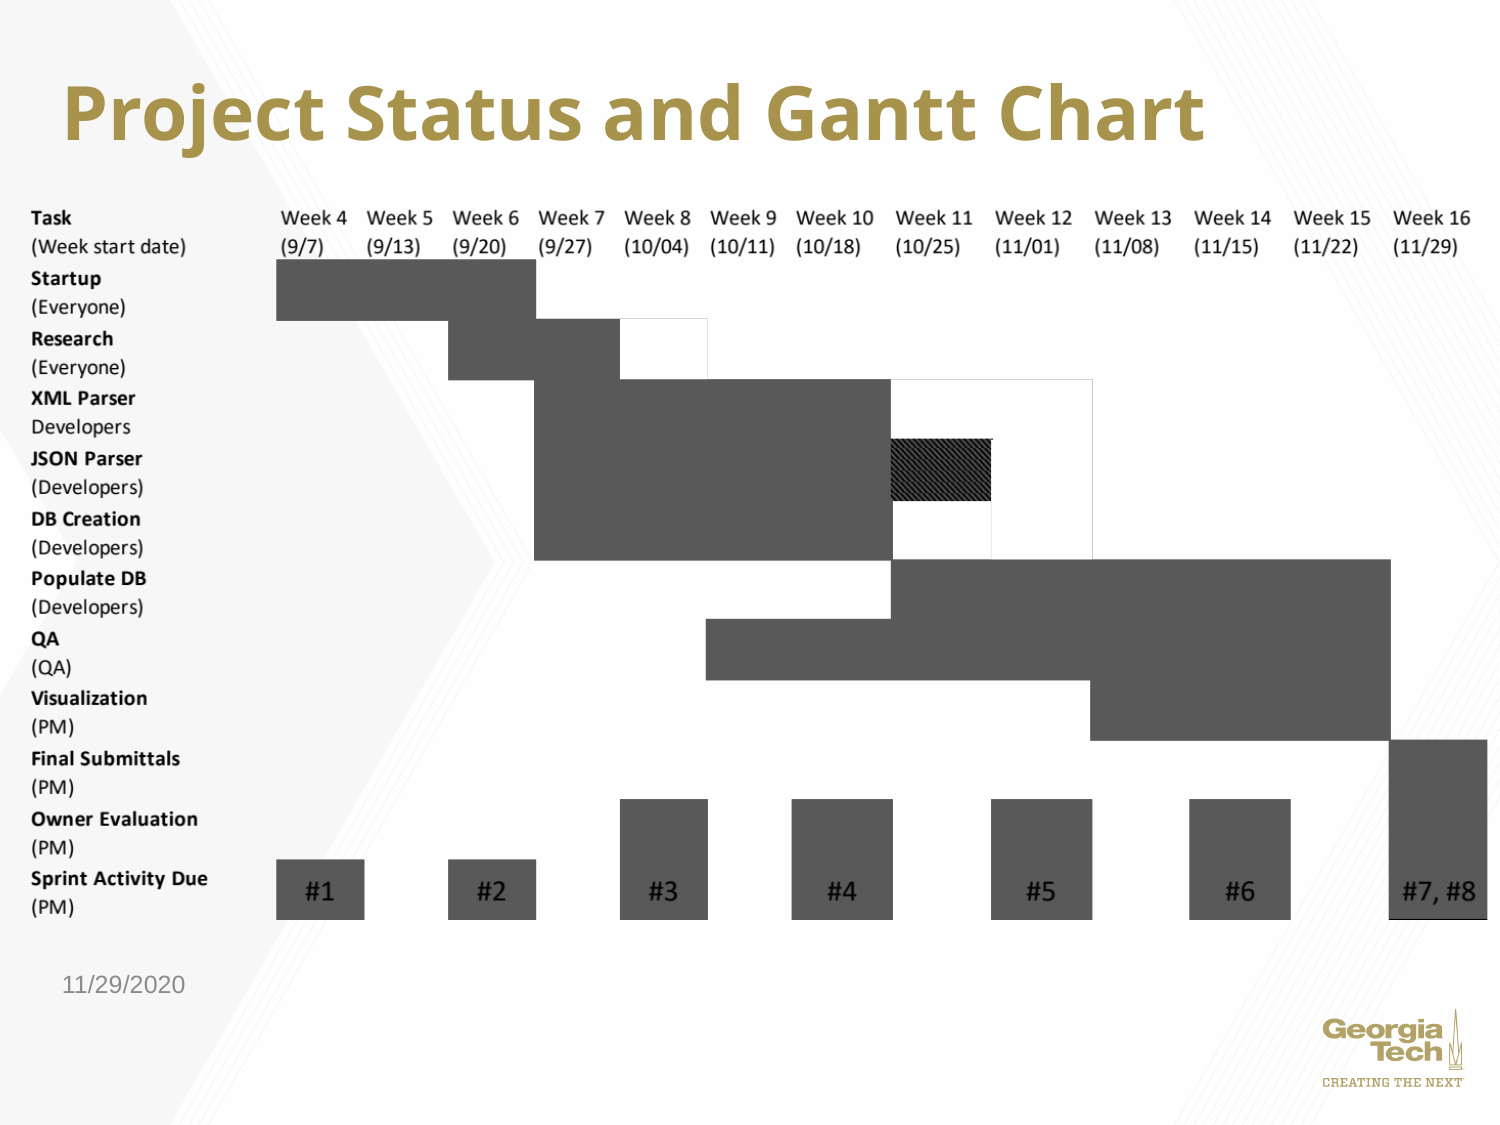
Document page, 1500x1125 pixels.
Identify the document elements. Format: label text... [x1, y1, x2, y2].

title Project Status and Gantt Chart [46, 32, 1454, 199]
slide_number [46, 953, 385, 1014]
picture [0, 0, 1500, 1125]
